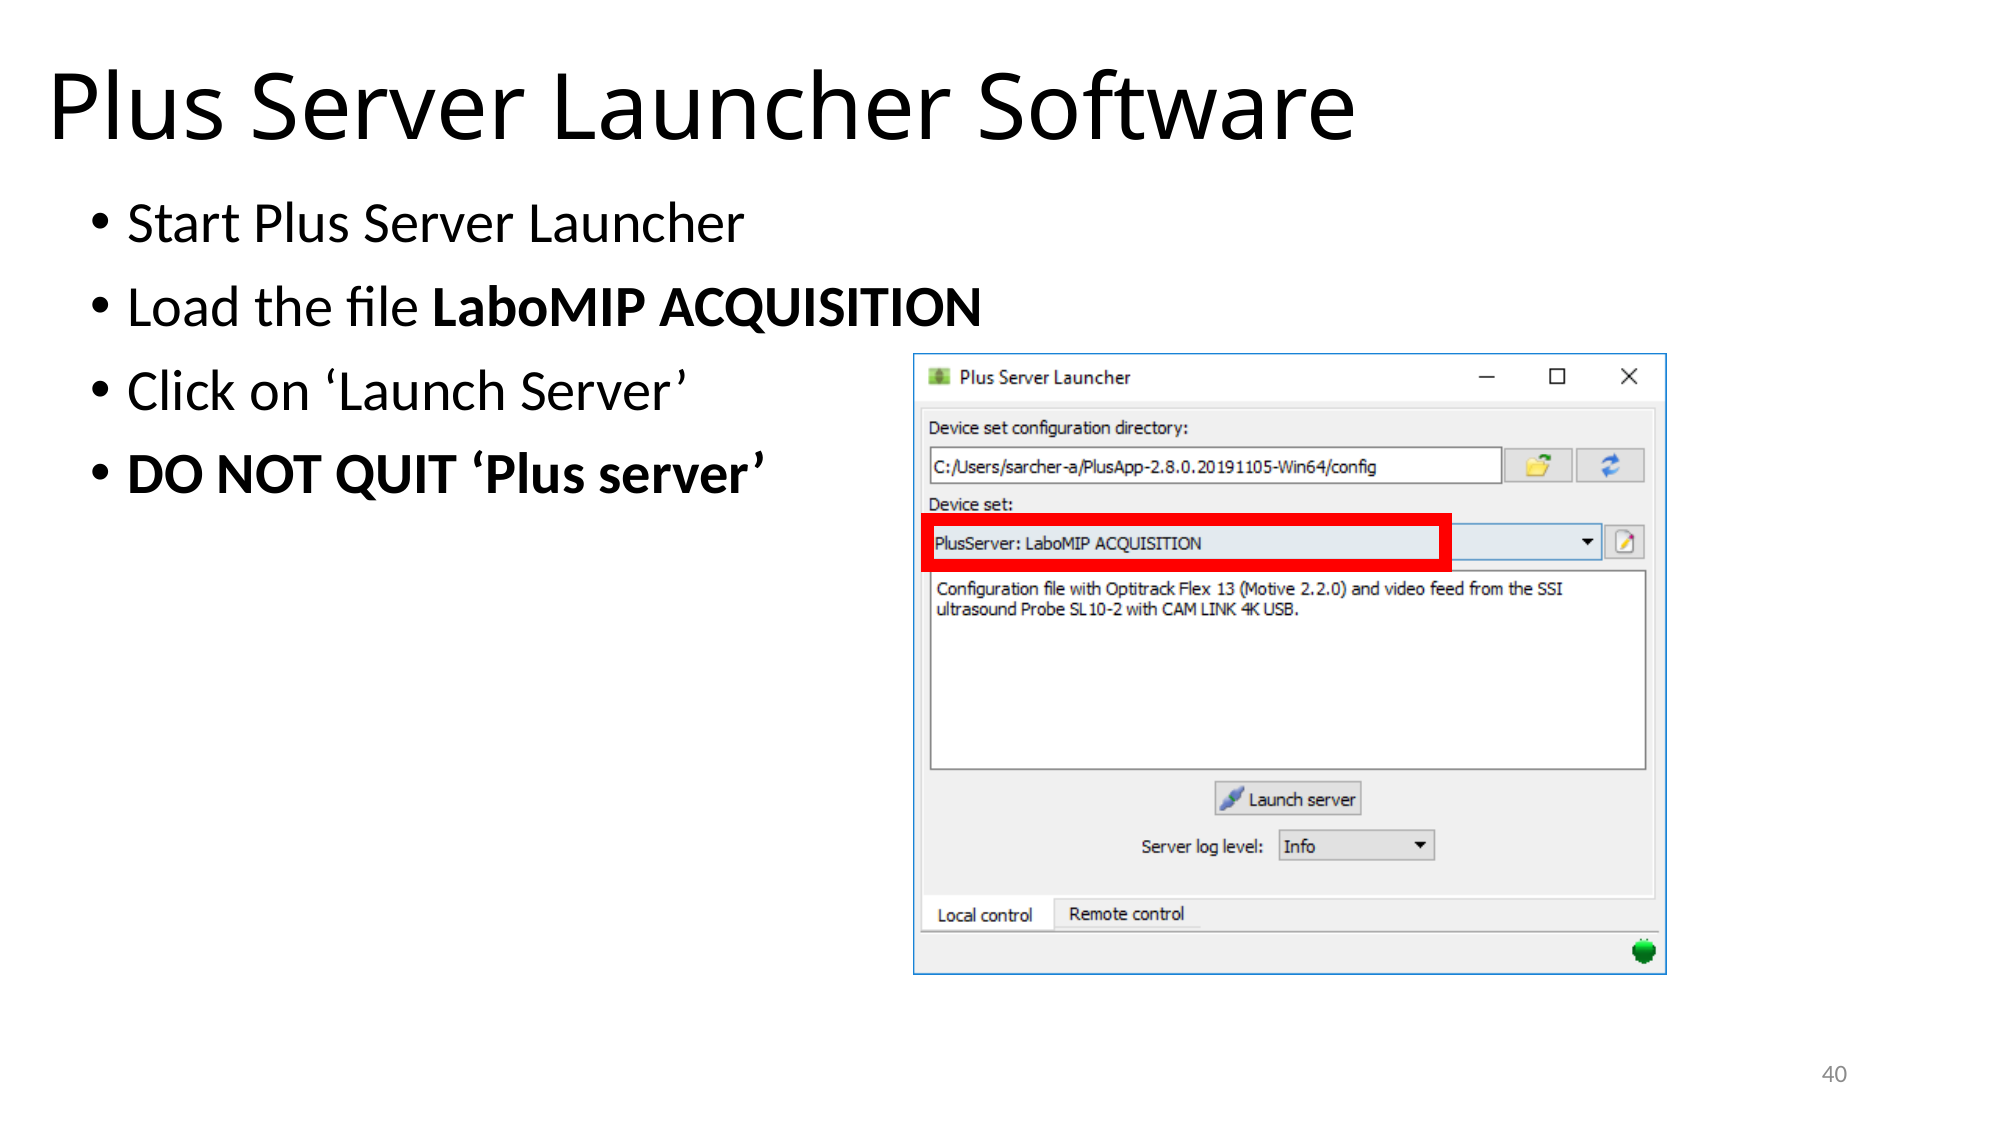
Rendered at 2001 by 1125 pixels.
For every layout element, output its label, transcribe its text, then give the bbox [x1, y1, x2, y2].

title Plus Server Launcher Software [31, 1, 1757, 219]
slide_number 40 [1412, 1042, 1863, 1103]
text_box Start Plus Server Launcher Load the file LaboMIP ACQUISITION Click on ‘Launch Server’ DO NOT QUIT ‘Plus server’ [75, 185, 1229, 543]
picture [913, 353, 1667, 975]
